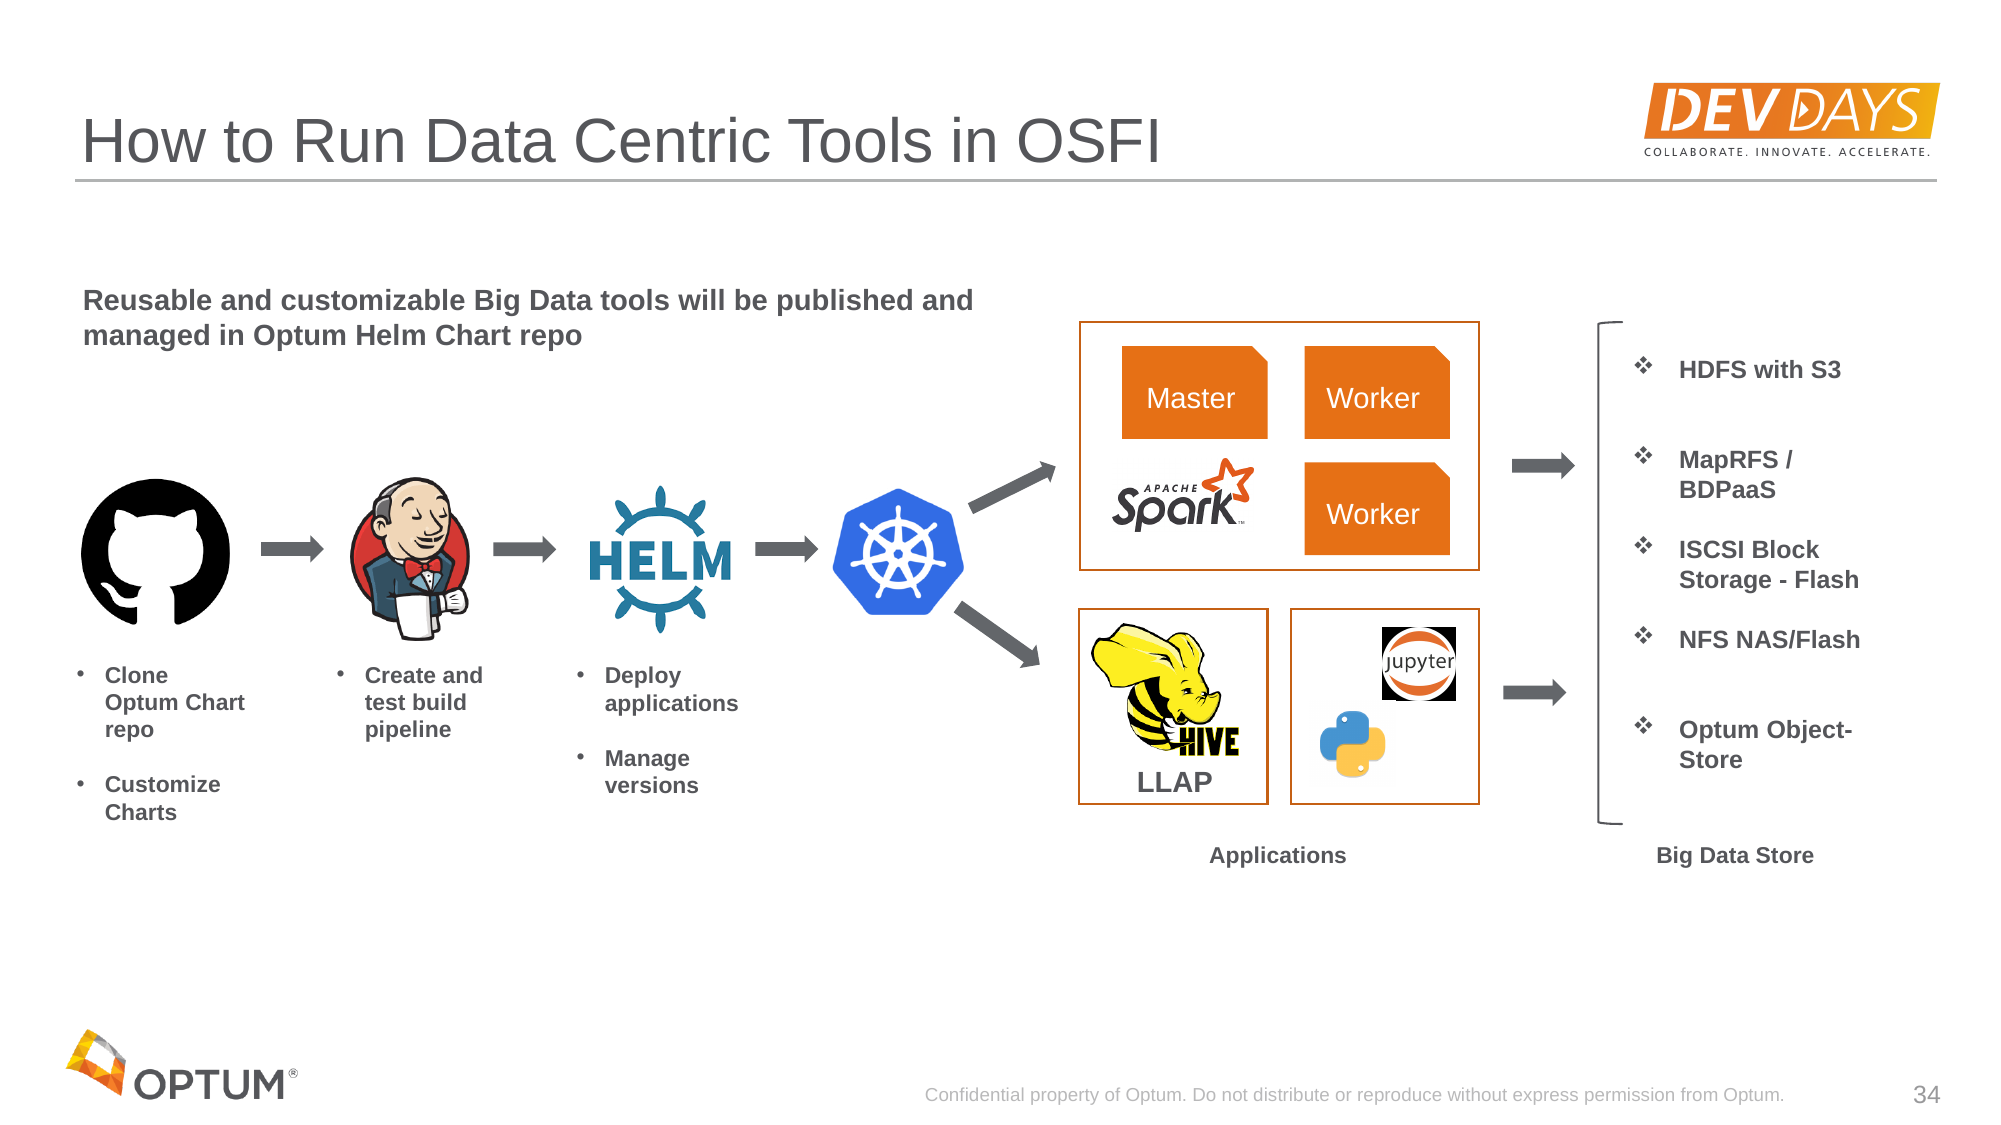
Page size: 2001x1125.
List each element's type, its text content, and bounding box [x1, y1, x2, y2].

text_box [259, 532, 326, 566]
text_box [1079, 321, 1480, 571]
text_box HDFS with S3 MapRFS / BDPaaS ISCSI Block Storage - Flash NFS NAS/Flash Optum Object-Store [1617, 346, 1900, 781]
text_box Deploy applications Manage versions [561, 663, 762, 833]
text_box Clone Optum Chart repo Customize Charts [61, 652, 261, 833]
picture [1112, 458, 1254, 532]
text_box [763, 532, 820, 566]
picture [829, 485, 967, 618]
text_box Worker [1303, 345, 1452, 440]
text_box Master [1121, 345, 1269, 440]
text_box [492, 533, 556, 566]
text_box [1511, 449, 1577, 482]
text_box Big Data Store [1641, 833, 1841, 903]
text_box Applications [1194, 833, 1394, 903]
picture [1091, 623, 1239, 756]
text_box LLAP [1122, 756, 1228, 806]
text_box [1597, 321, 1623, 825]
title How to Run Data Centric Tools in OSFI [81, 0, 1532, 177]
text_box Create and test build pipeline [321, 652, 521, 778]
text_box Reusable and customizable Big Data tools will be published and managed in Optum Helm Chart repo [68, 274, 1031, 359]
text_box [967, 459, 1058, 516]
picture [1309, 627, 1456, 787]
picture [350, 477, 470, 641]
text_box [959, 602, 1041, 670]
text_box [1502, 676, 1568, 709]
footer Confidential property of Optum. Do not distribute or reproduce without express permission from Optum. [868, 1064, 1841, 1124]
picture [81, 477, 230, 626]
text_box [1290, 608, 1480, 805]
text_box [1078, 608, 1269, 805]
slide_number 34 [1841, 1064, 1942, 1124]
text_box Worker [1303, 461, 1452, 557]
picture [556, 455, 763, 663]
picture [64, 1027, 299, 1101]
